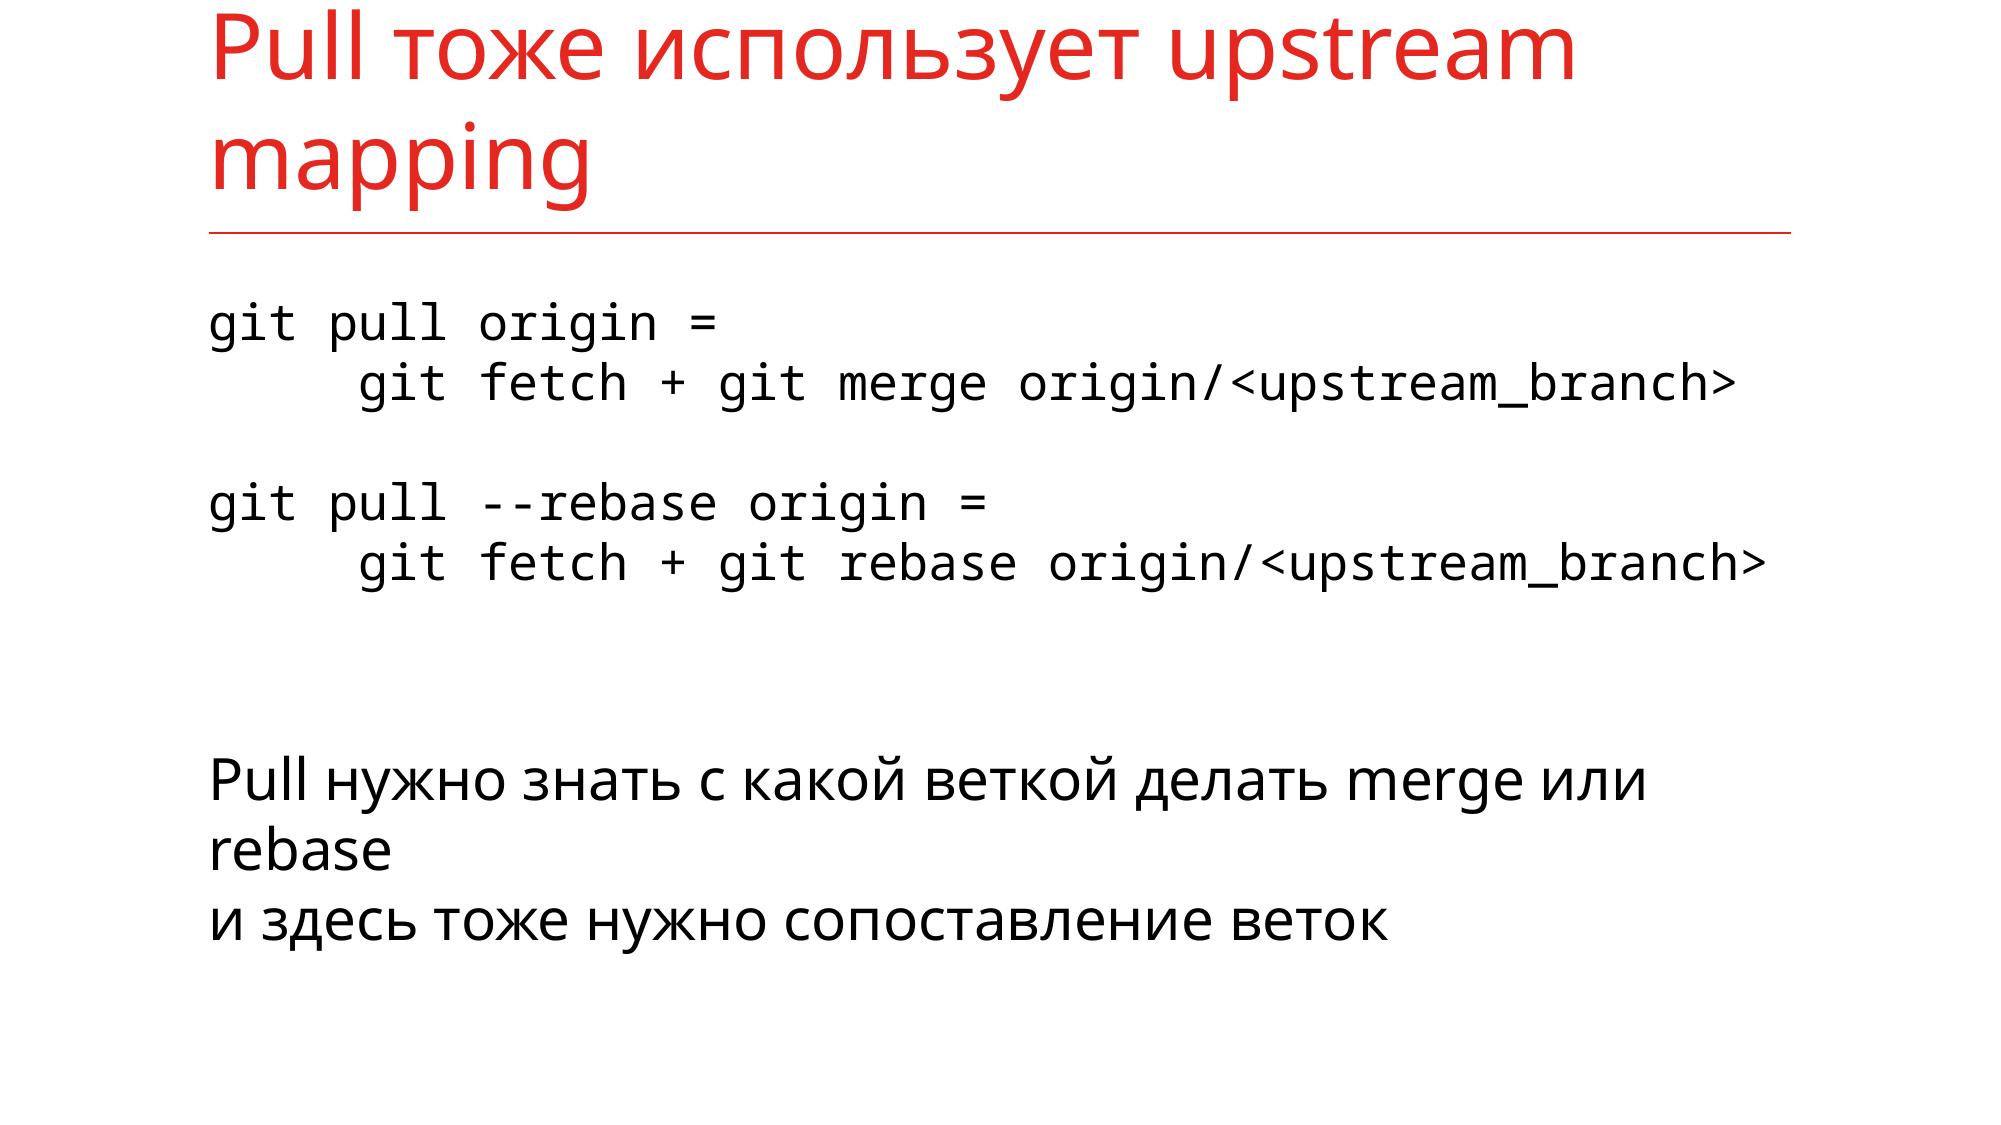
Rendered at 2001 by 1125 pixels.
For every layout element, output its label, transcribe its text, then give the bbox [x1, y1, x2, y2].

title Pull тоже использует upstream mapping [208, 54, 1792, 232]
list git pull origin = git fetch + git merge origin/<upstream_branch> git pull --rebase origin = git fetch + git rebase origin/<upstream_branch> Pull нужно знать с какой веткой делать merge или rebase и здесь тоже нужно сопоставление веток [208, 290, 1792, 1071]
